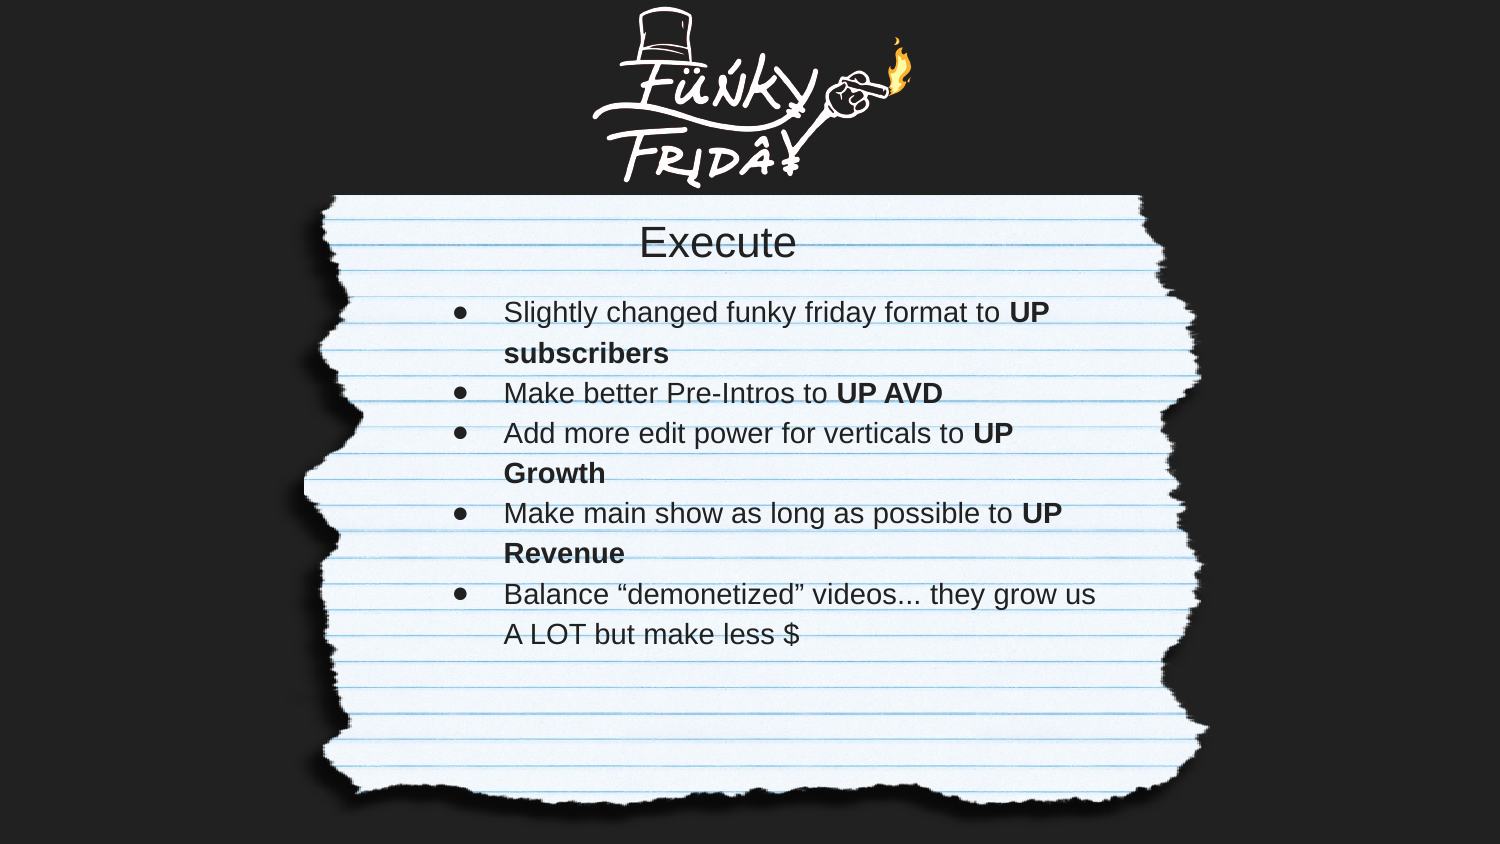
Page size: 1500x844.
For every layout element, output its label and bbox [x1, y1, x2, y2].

picture [272, 0, 1228, 831]
